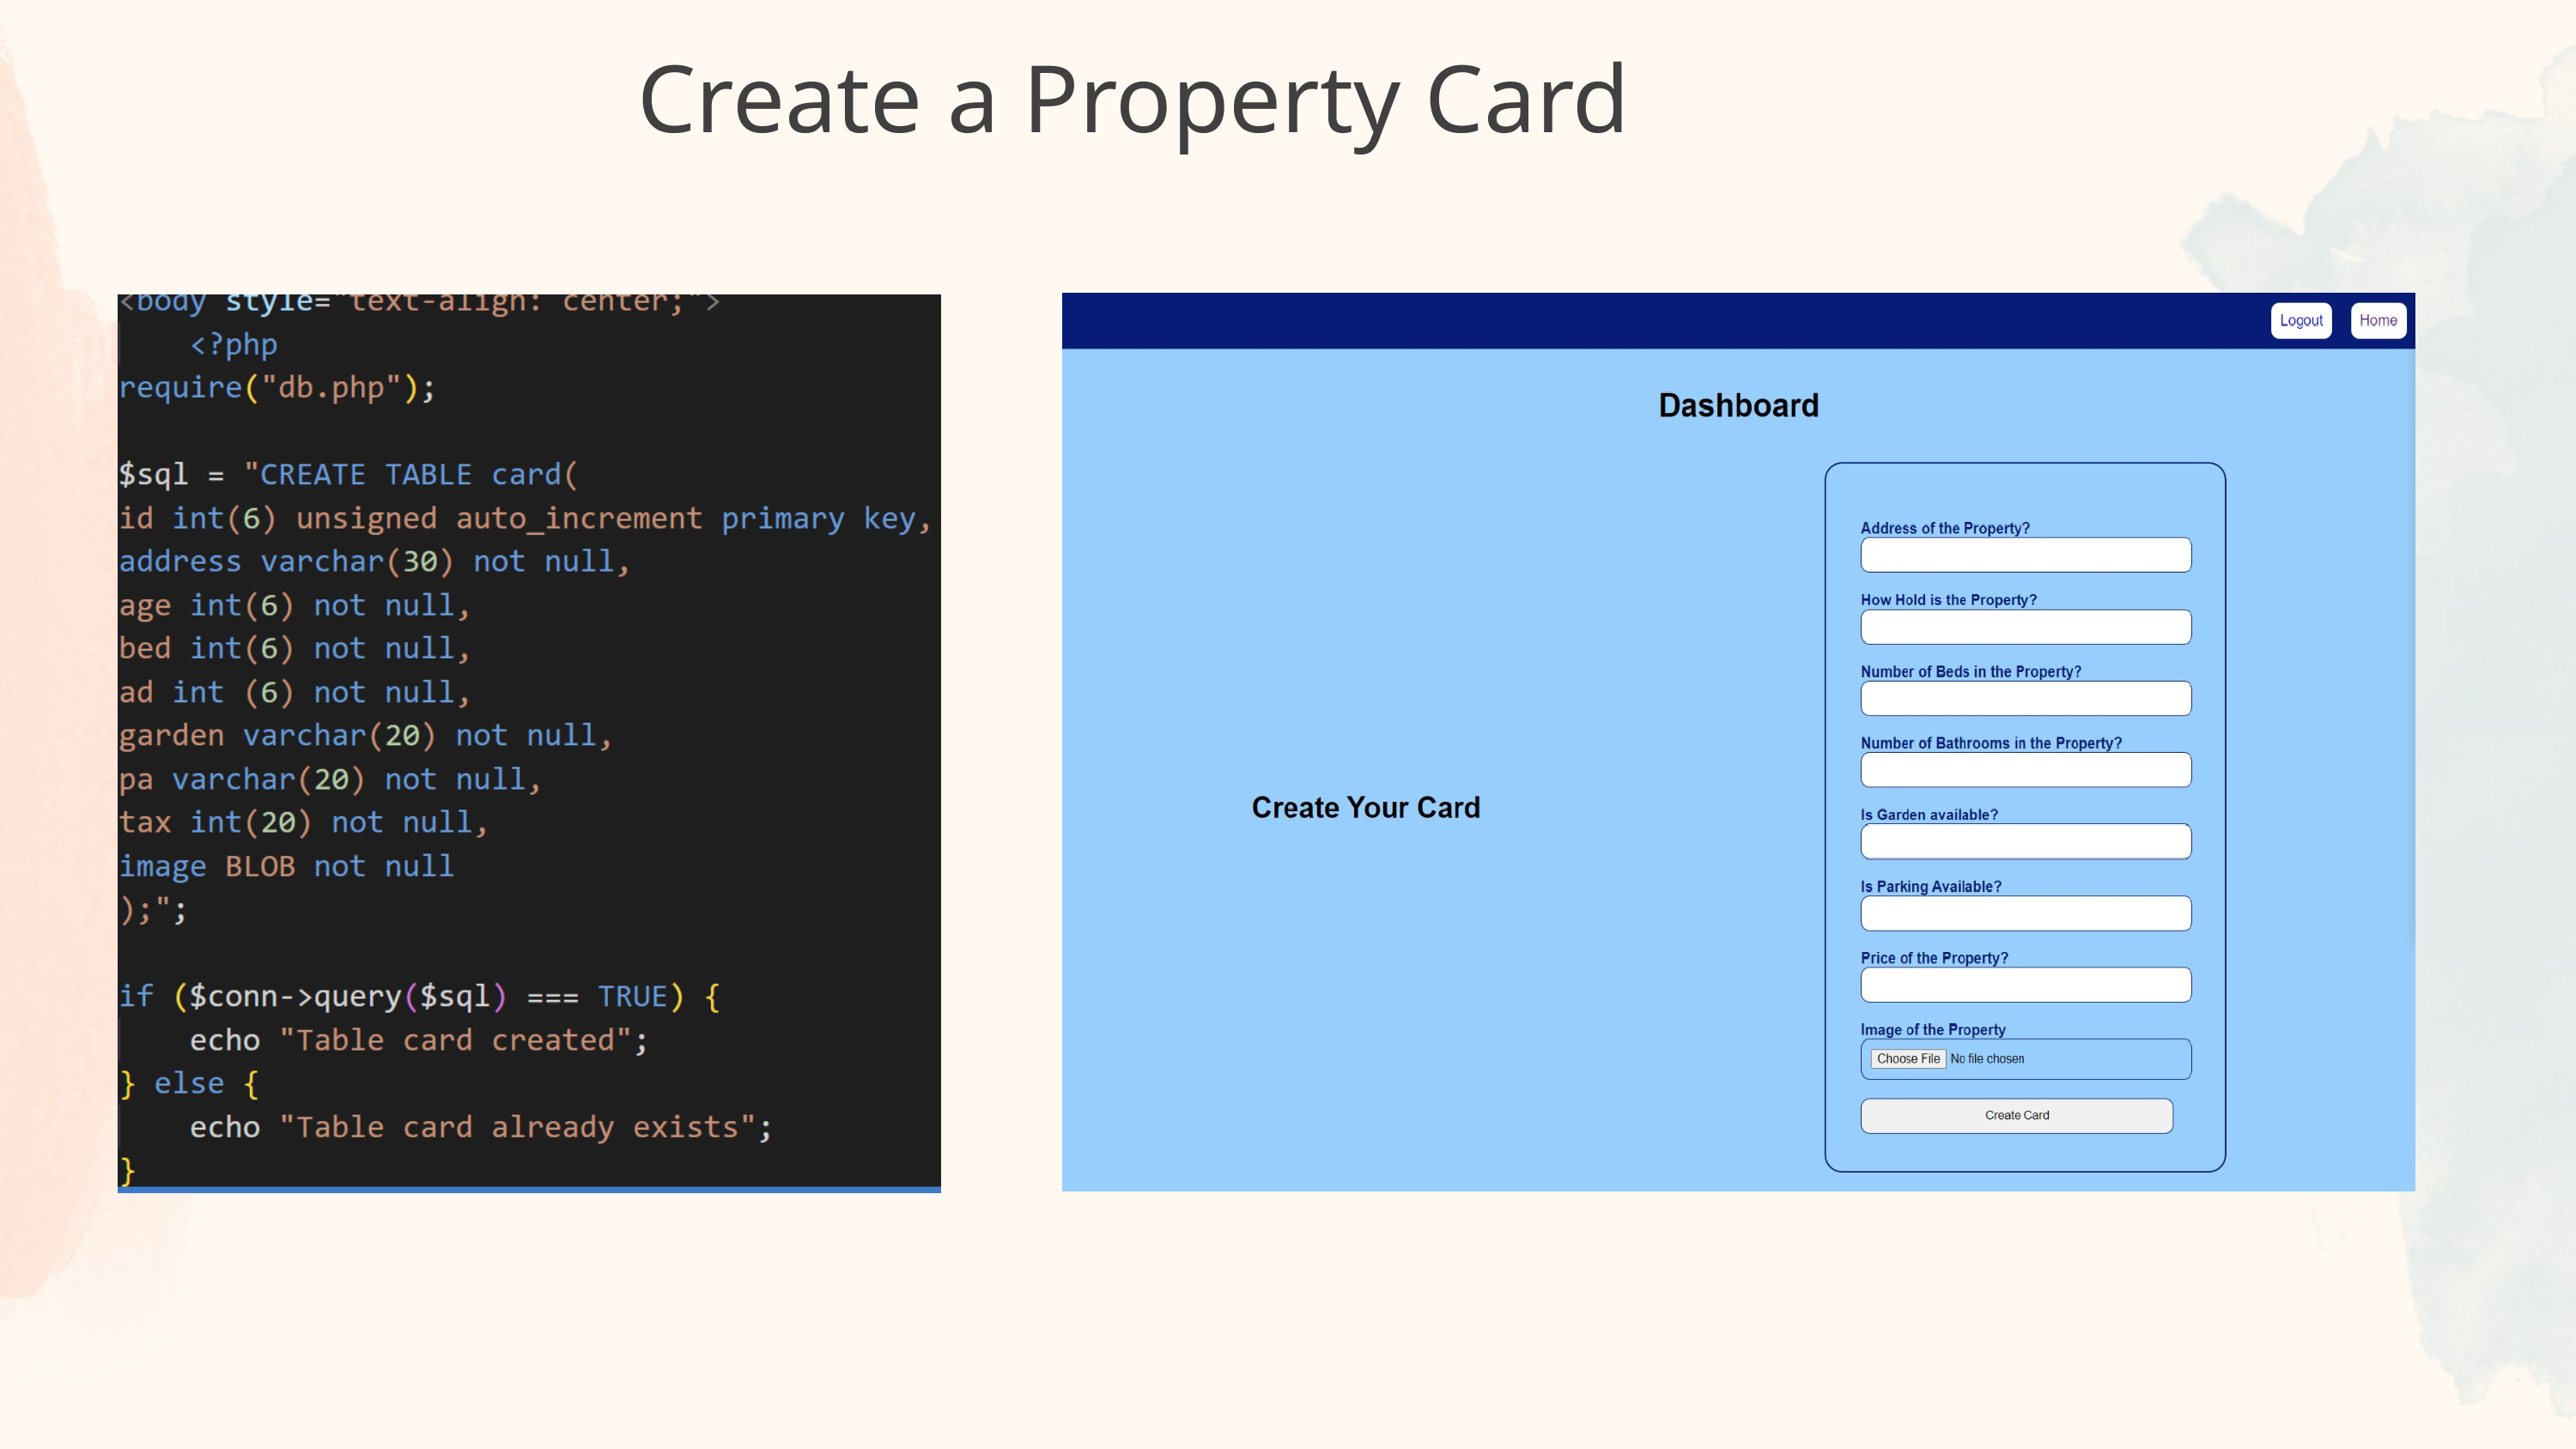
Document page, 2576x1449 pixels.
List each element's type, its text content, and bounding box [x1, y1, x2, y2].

title Create a Property Card [637, 39, 1923, 153]
picture [0, 0, 2576, 1449]
